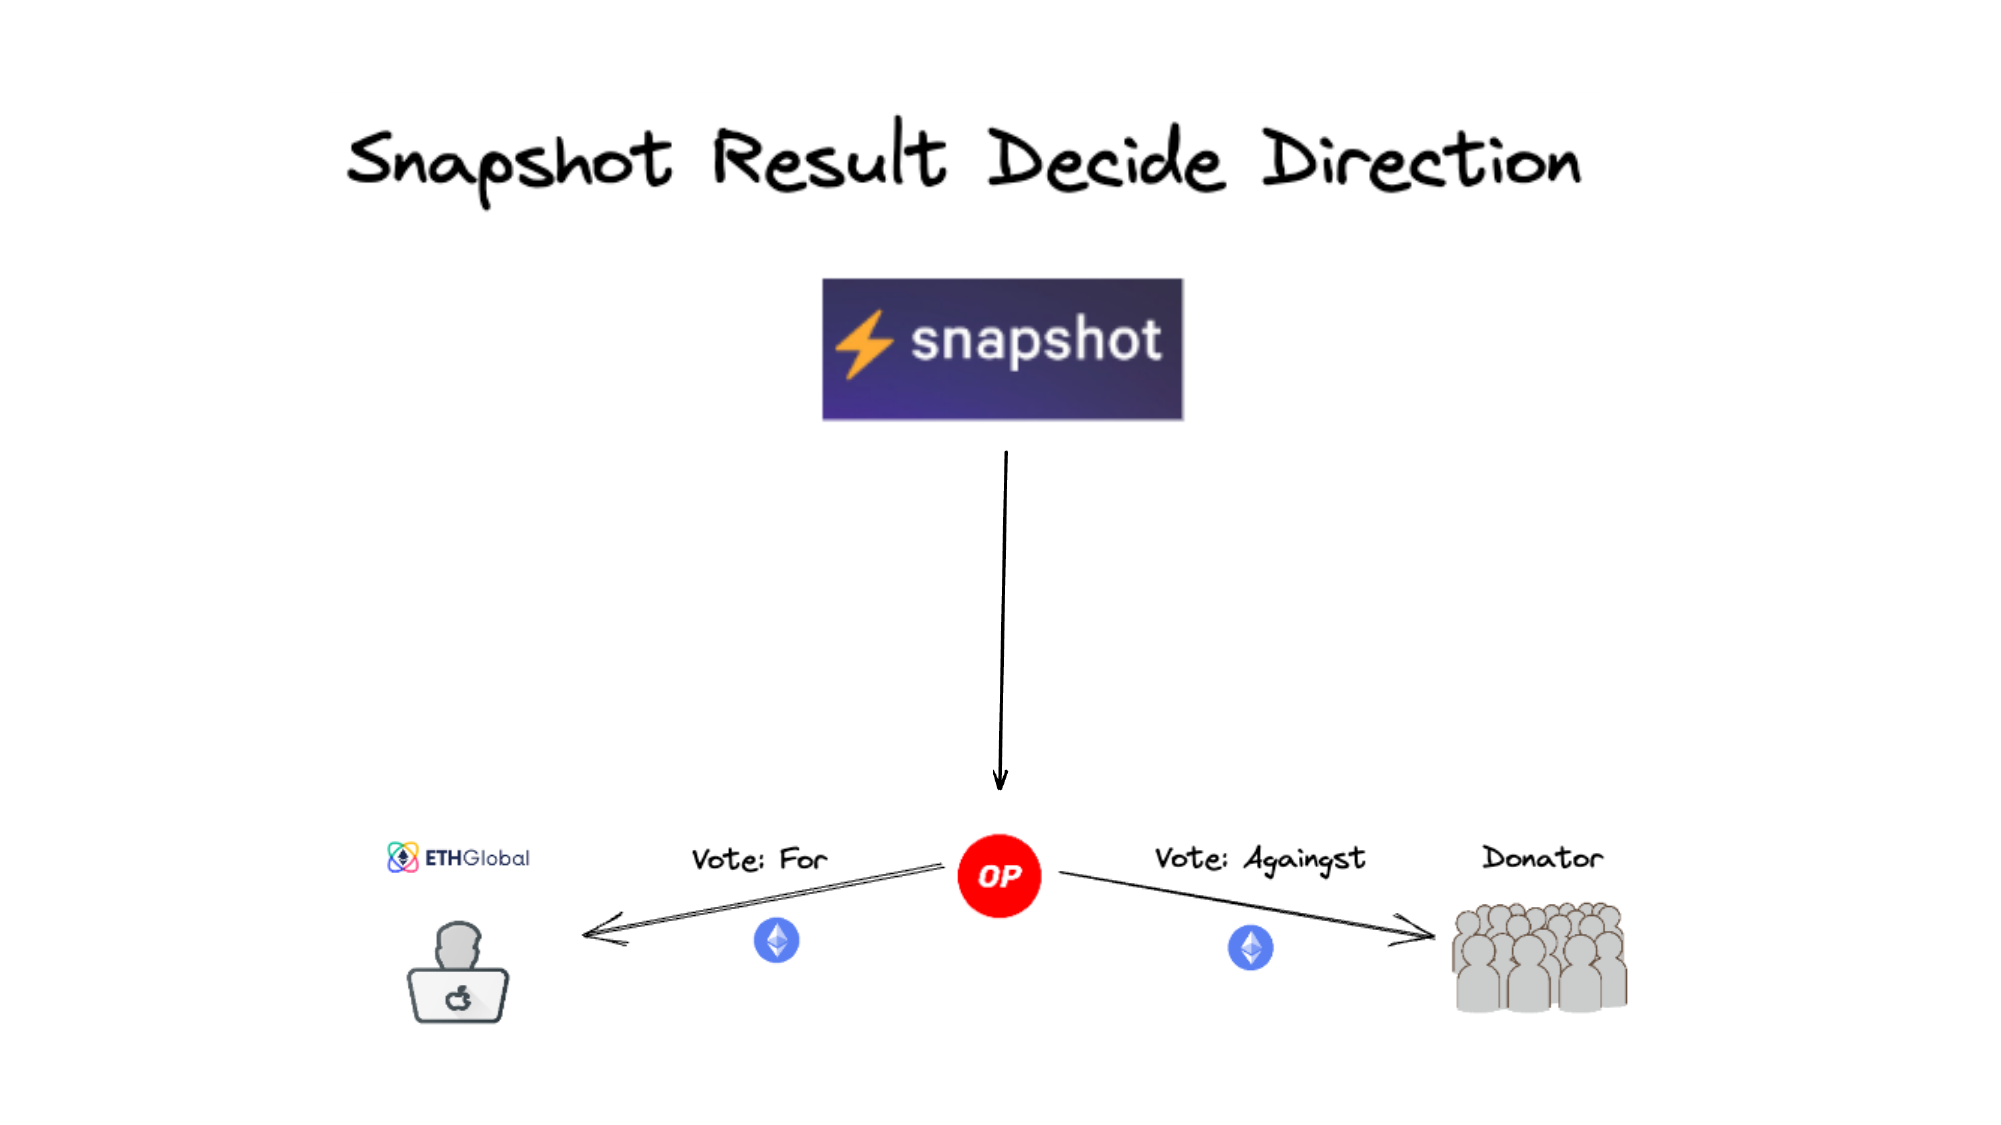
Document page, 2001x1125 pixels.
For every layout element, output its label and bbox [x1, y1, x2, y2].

picture [365, 819, 1641, 1038]
picture [327, 91, 1603, 227]
picture [797, 253, 1209, 795]
